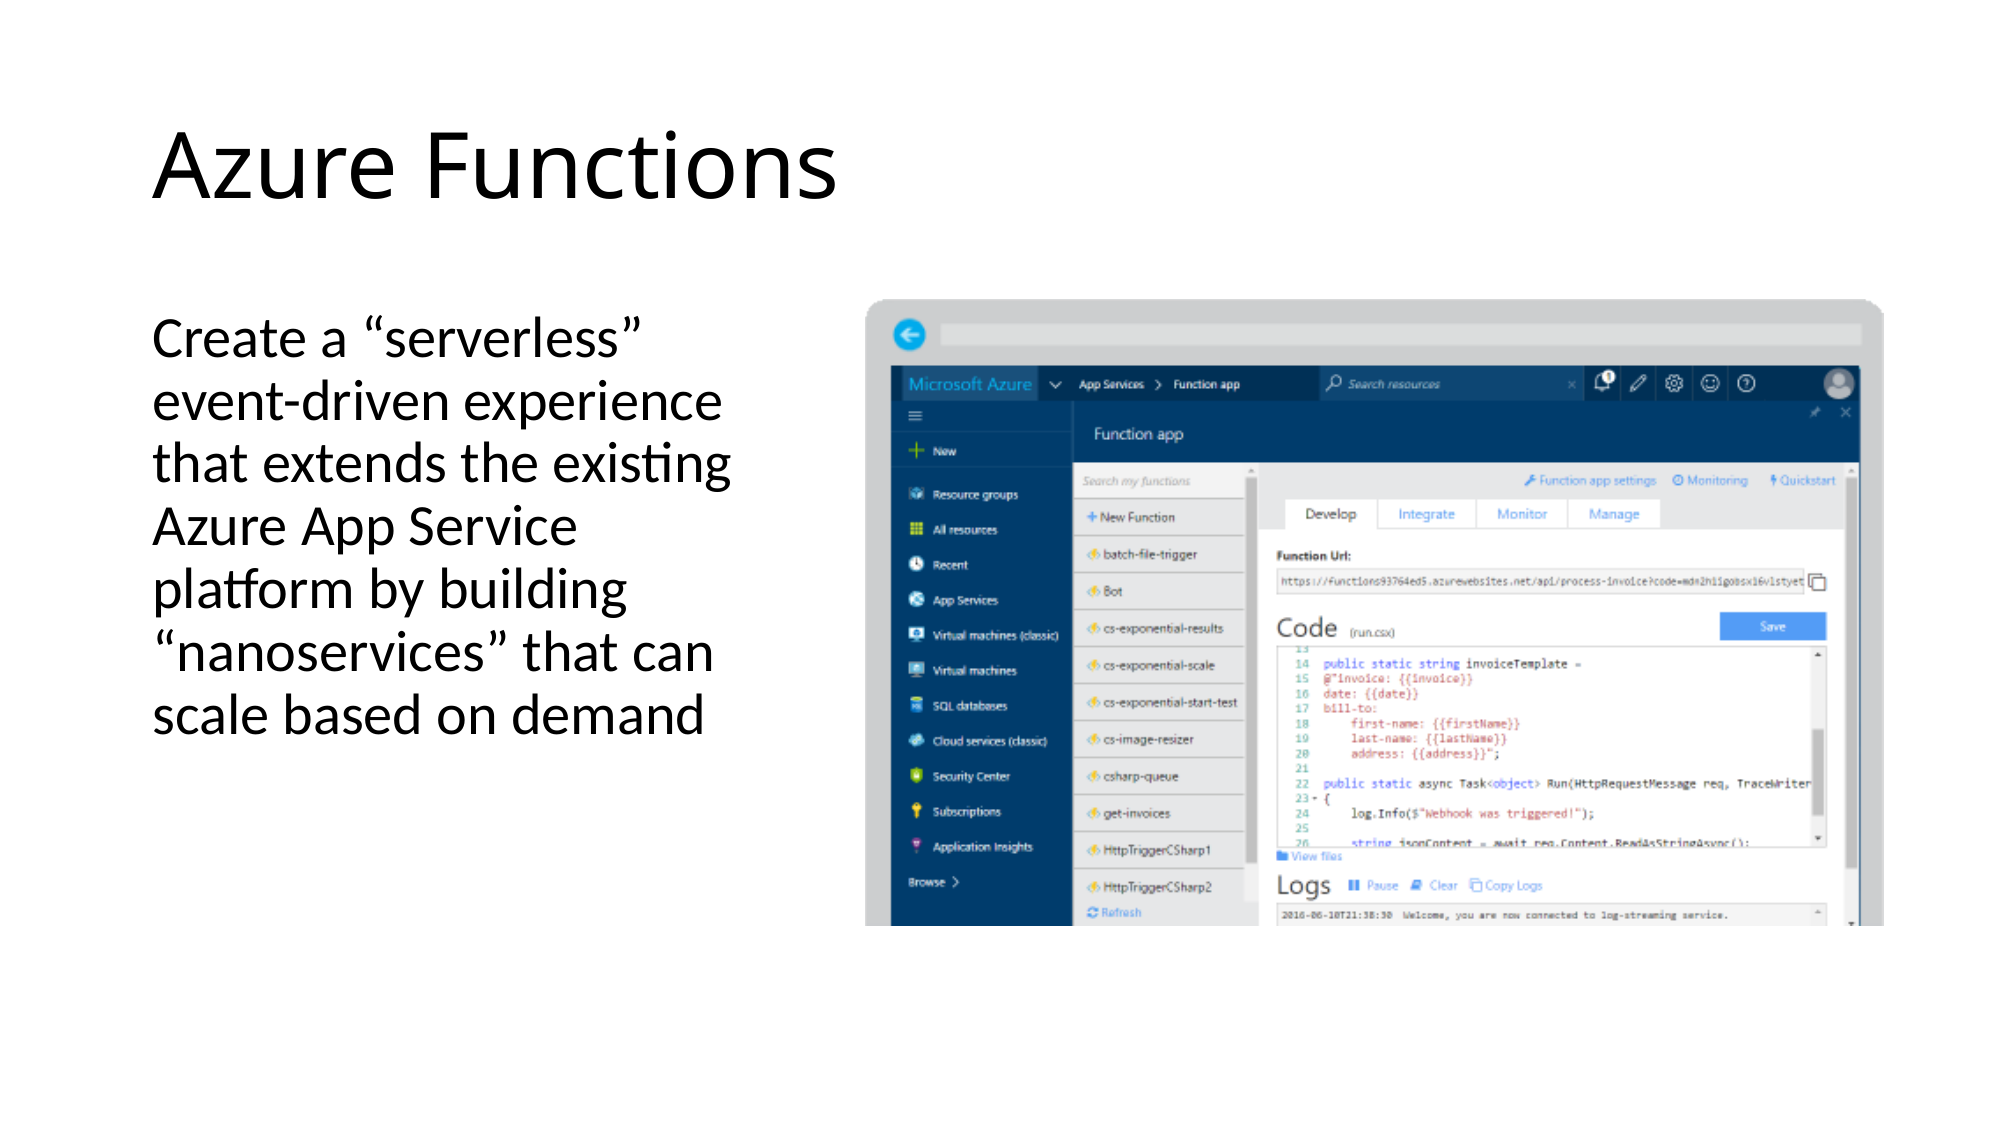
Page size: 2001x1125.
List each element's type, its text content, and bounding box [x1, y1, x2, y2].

picture [864, 299, 1884, 926]
title Azure Functions [137, 59, 1863, 278]
list Create a “serverless” event-driven experience that extends the existing Azure App Service platform by building “nanoservices” that can scale based on demand [137, 299, 771, 902]
